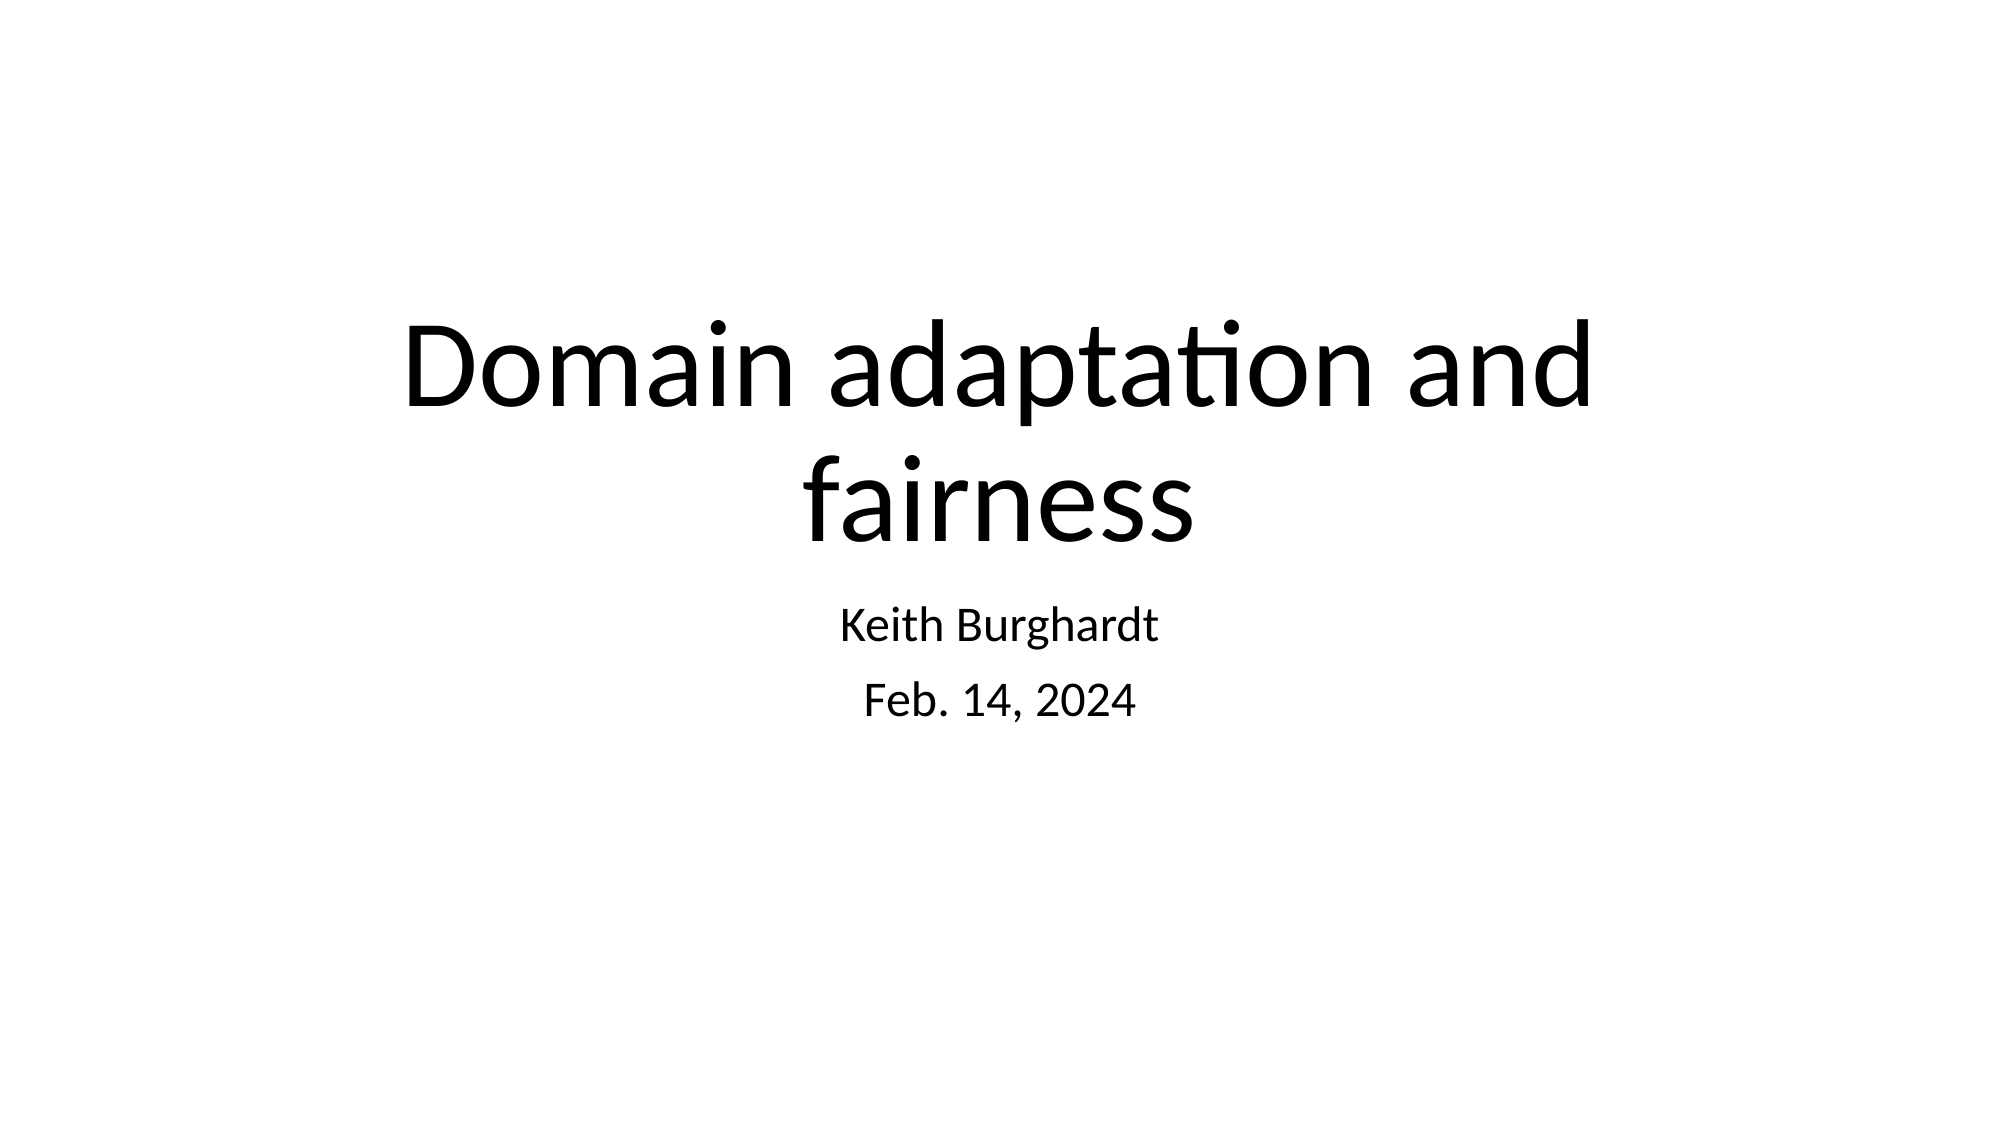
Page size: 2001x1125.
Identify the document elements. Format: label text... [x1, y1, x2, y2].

subtitle Keith Burghardt Feb. 14, 2024 [249, 590, 1750, 863]
title Domain adaptation and fairness [249, 184, 1750, 576]
